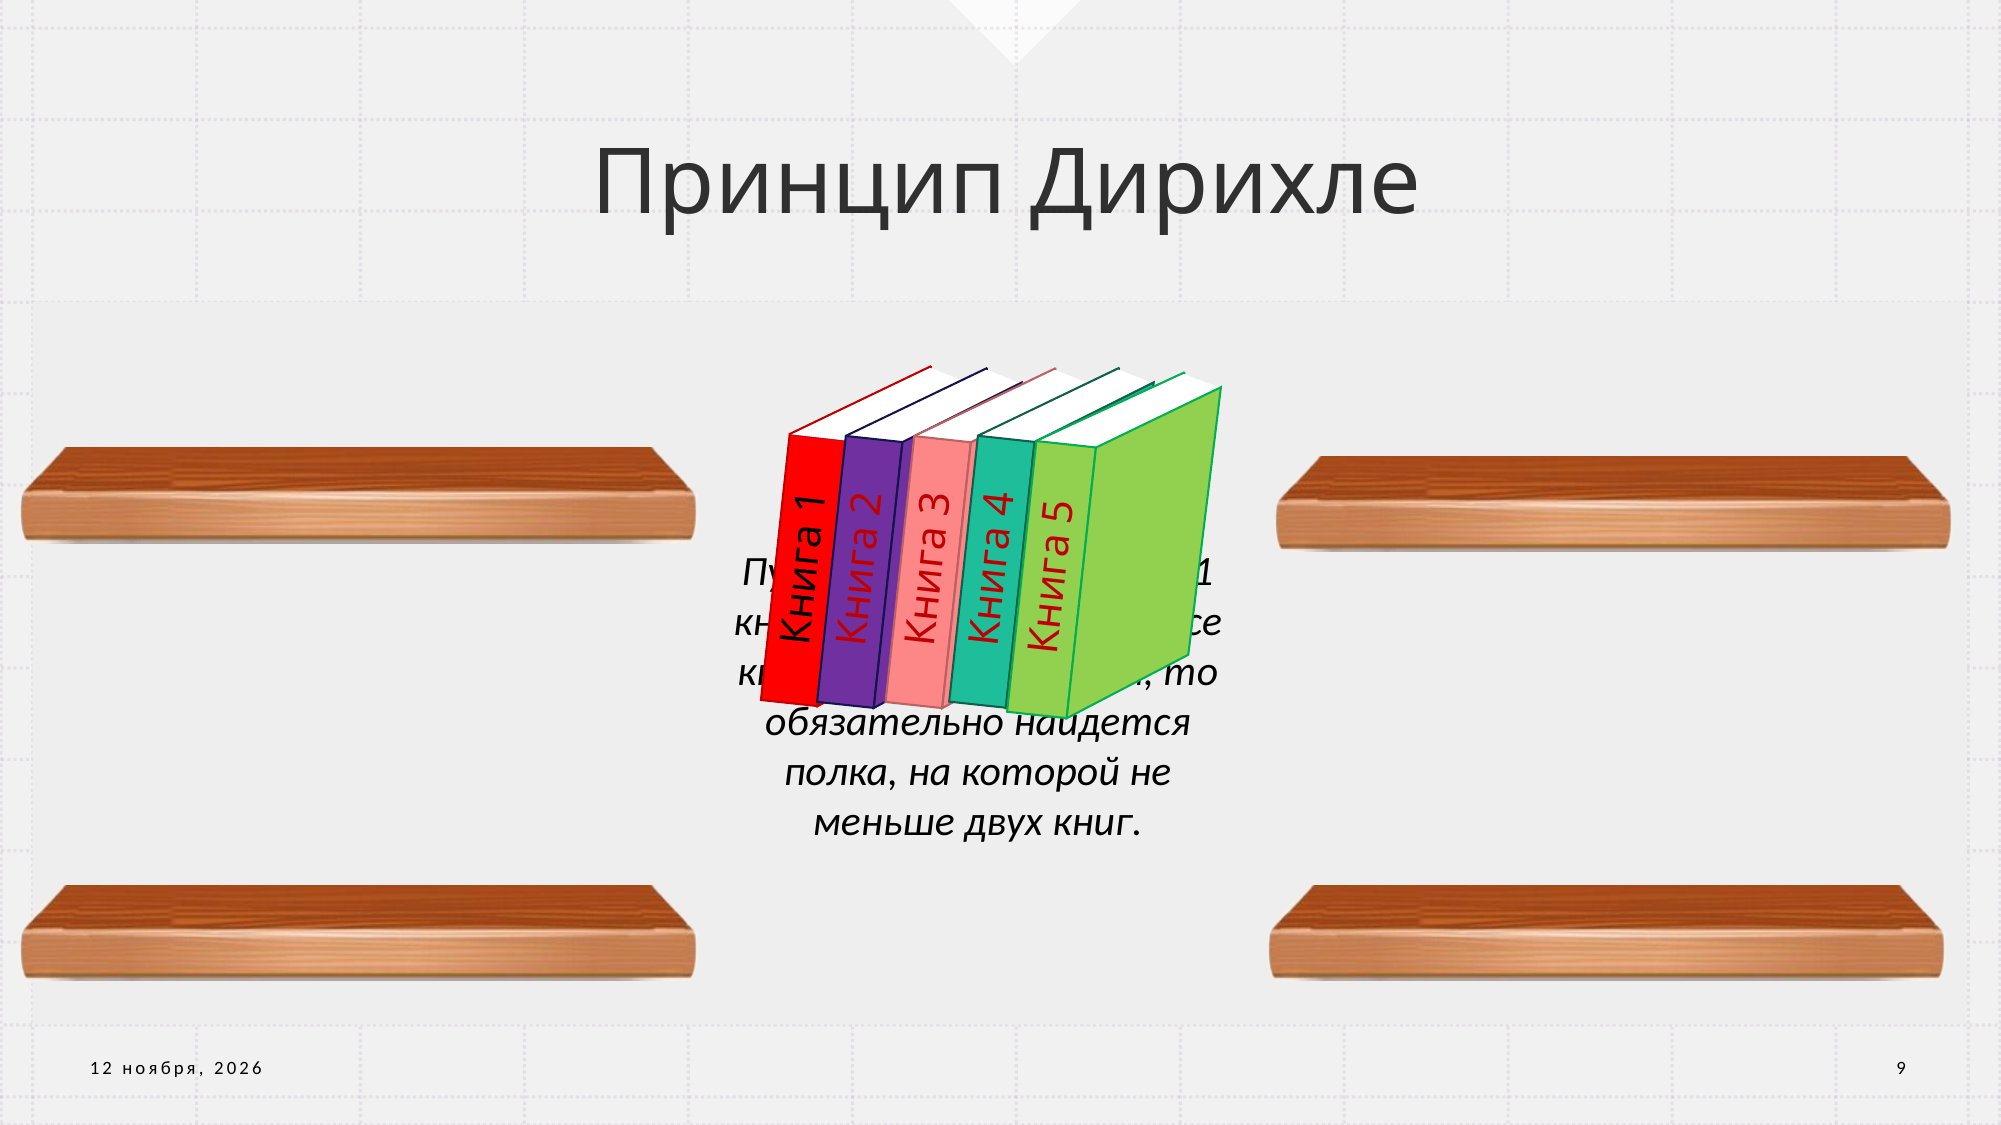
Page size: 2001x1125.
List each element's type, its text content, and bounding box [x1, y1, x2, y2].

picture [16, 447, 702, 544]
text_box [903, 361, 998, 713]
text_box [753, 358, 949, 709]
picture [1264, 885, 1950, 981]
picture [1271, 456, 1957, 552]
text_box Пусть есть n полок и n+ 1 книг. Если разместить все книги по этим полкам, то обязательно найдется полка, на которой не меньше двух книг. [695, 536, 1261, 852]
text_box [941, 359, 1137, 711]
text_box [998, 363, 1204, 721]
slide_number 9 [1835, 1037, 1967, 1098]
picture [16, 885, 702, 981]
title Принцип Дирихле [63, 61, 1951, 307]
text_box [835, 361, 903, 713]
slide_number 3 марта 2022 г. [75, 1037, 495, 1098]
